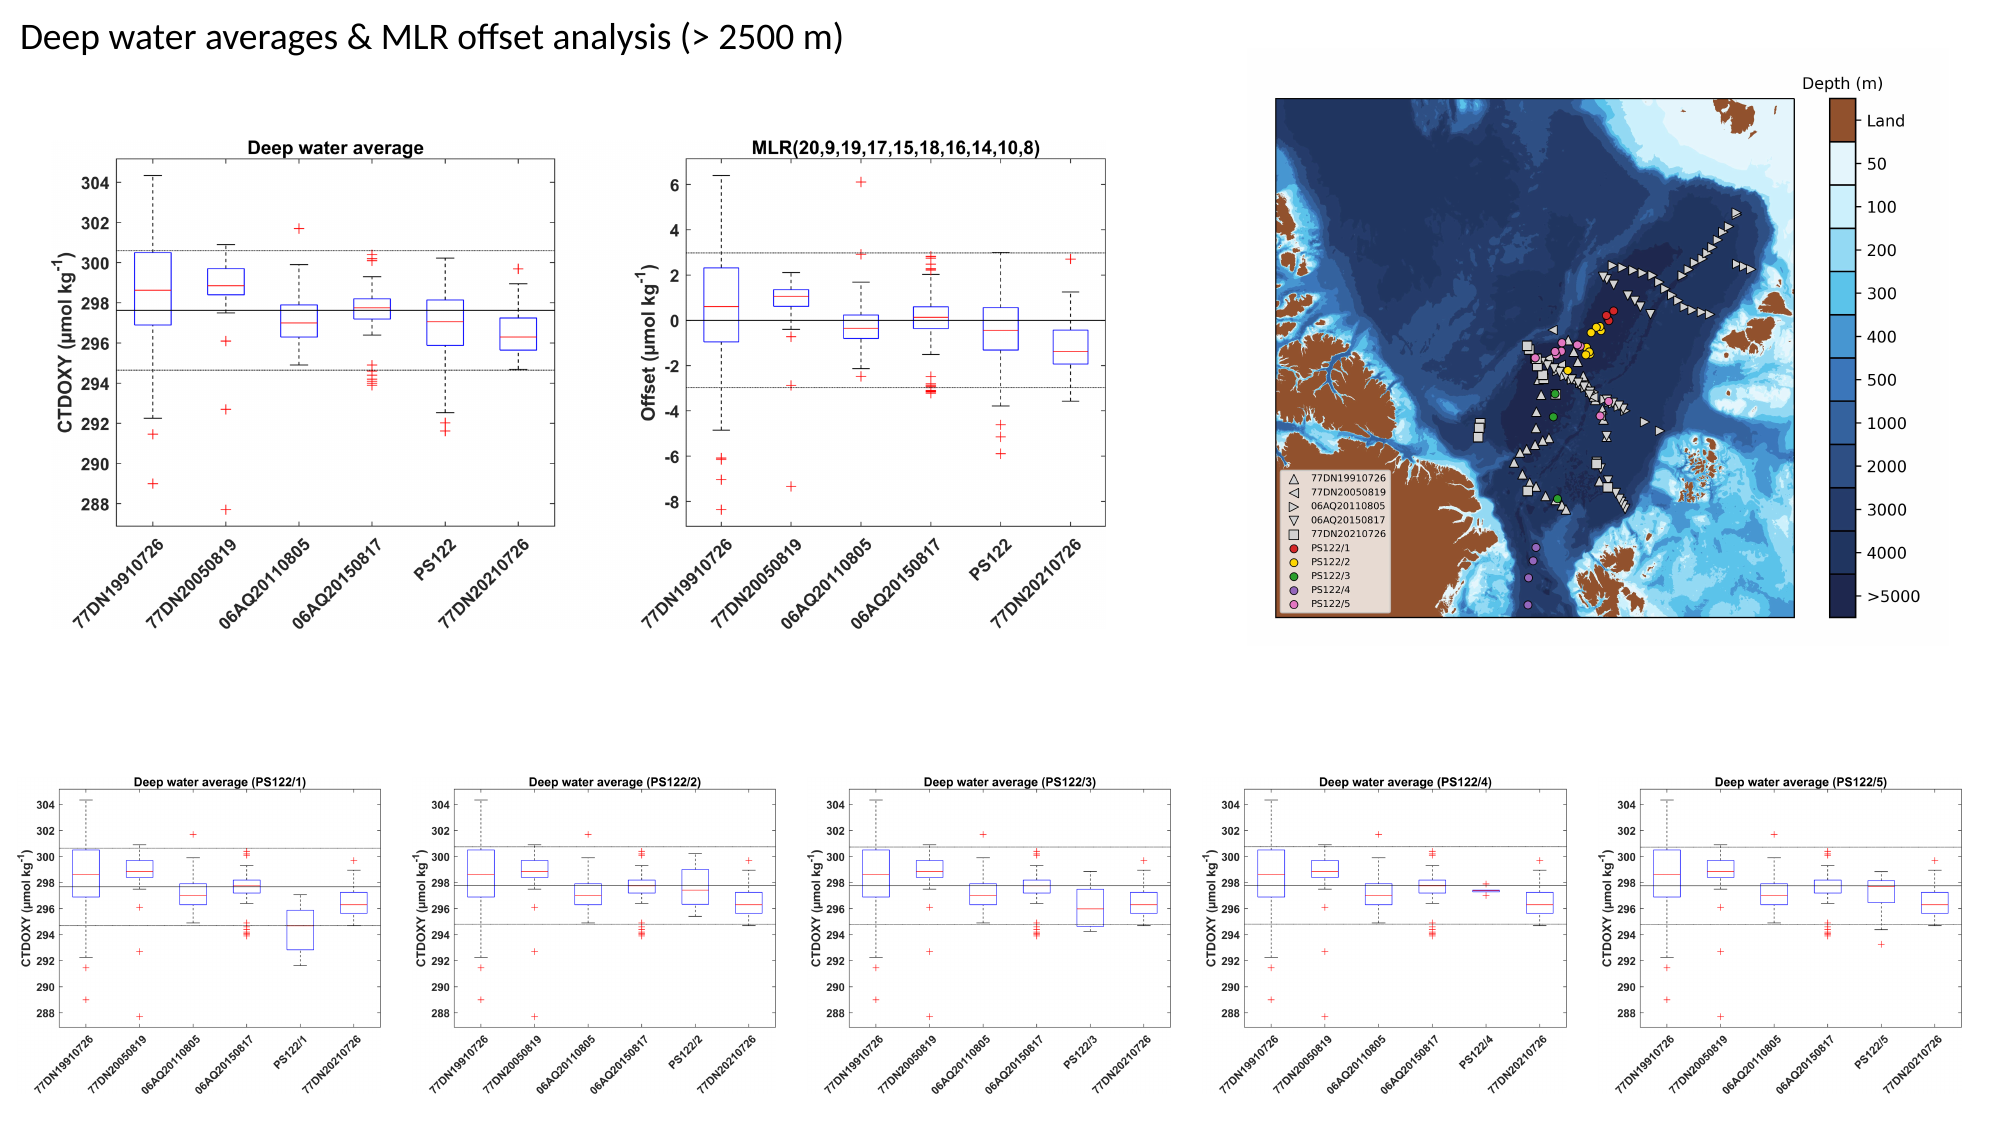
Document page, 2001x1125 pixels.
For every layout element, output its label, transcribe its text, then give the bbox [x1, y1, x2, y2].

picture [1202, 777, 1567, 1094]
picture [51, 140, 1106, 629]
picture [412, 777, 776, 1094]
text_box Deep water averages & MLR offset analysis (> 2500 m) [5, 4, 860, 65]
picture [1246, 48, 1949, 646]
picture [1597, 777, 1962, 1094]
picture [17, 777, 381, 1094]
picture [807, 777, 1171, 1094]
